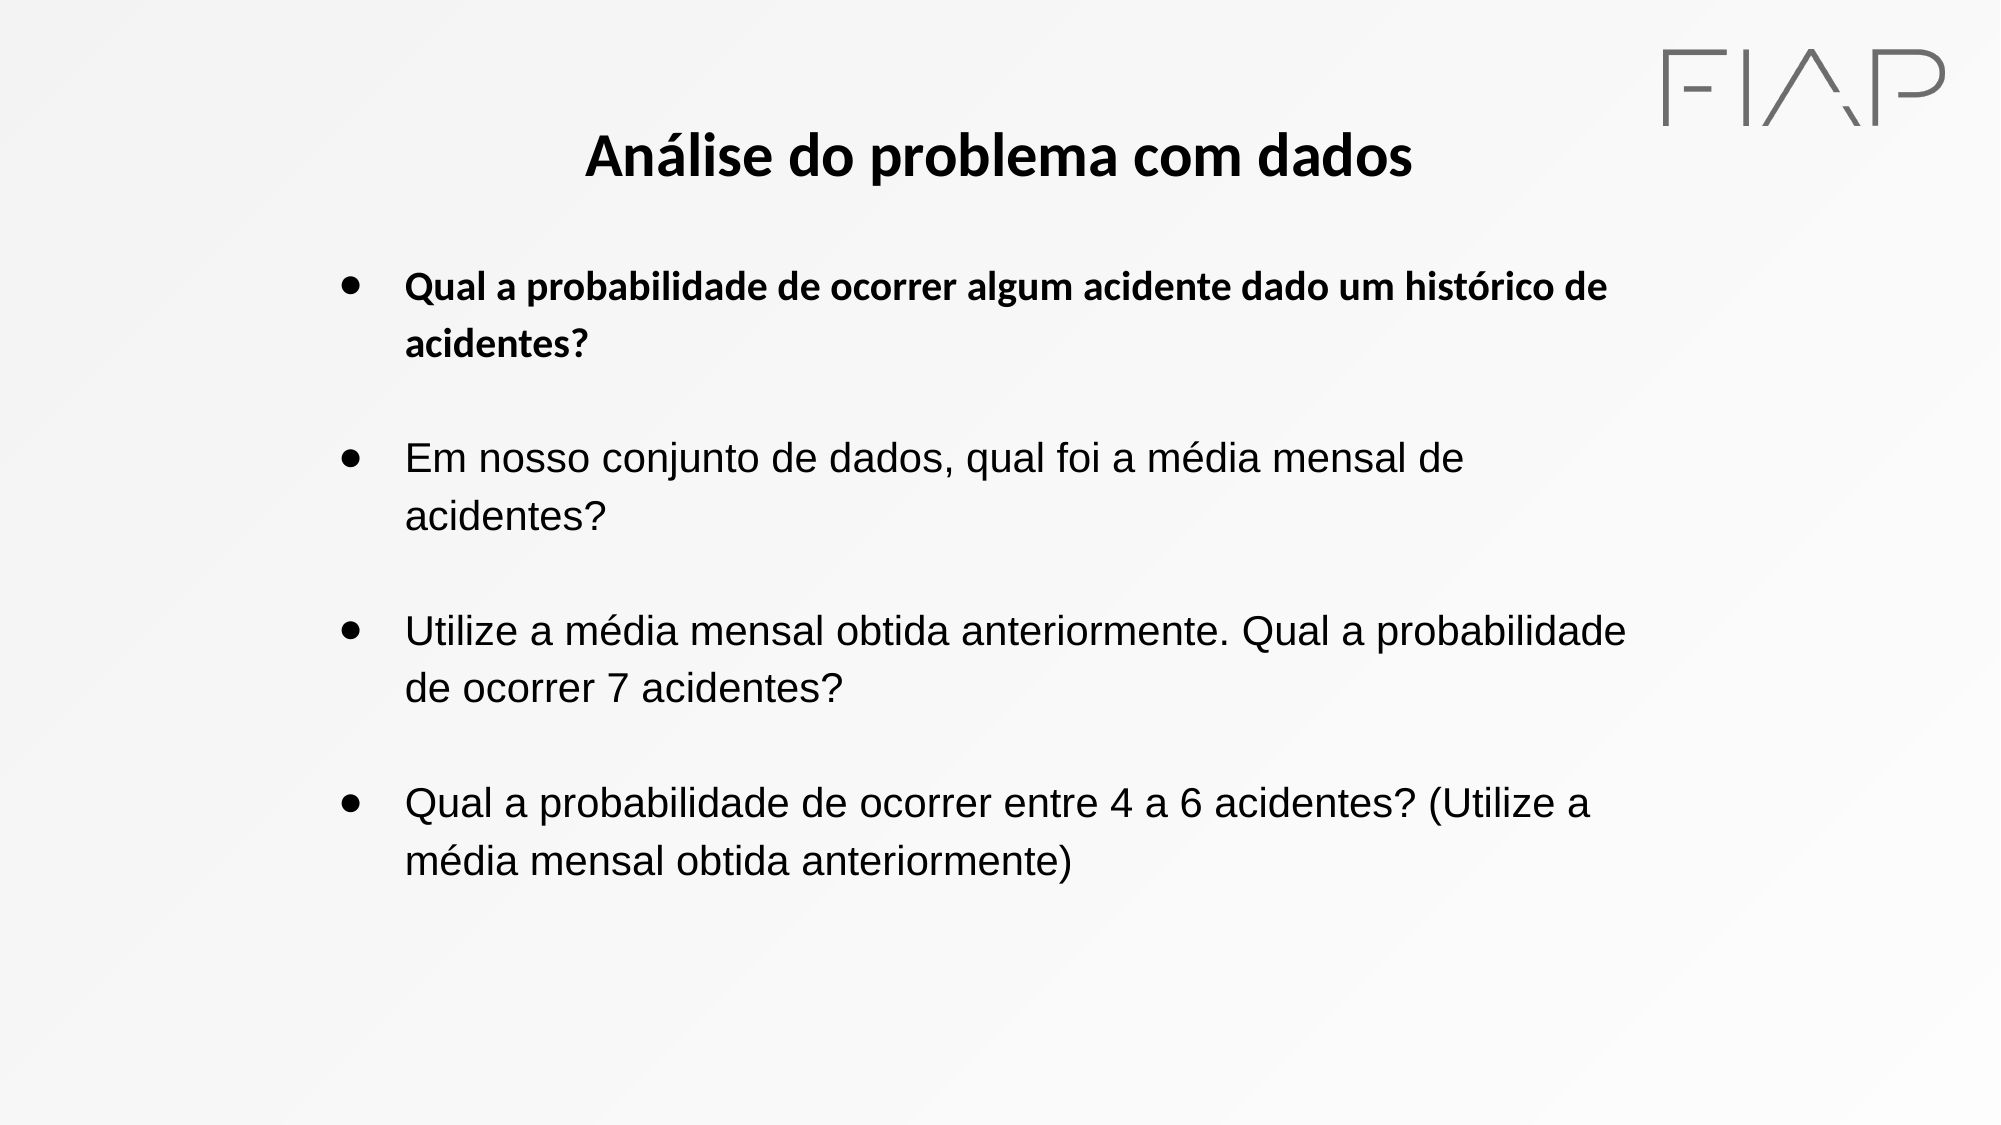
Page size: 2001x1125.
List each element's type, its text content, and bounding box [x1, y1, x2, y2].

text_box Qual a probabilidade de ocorrer algum acidente dado um histórico de acidentes? Em nosso conjunto de dados, qual foi a média mensal de acidentes? Utilize a média mensal obtida anteriormente. Qual a probabilidade de ocorrer 7 acidentes? Qual a probabilidade de ocorrer entre 4 a 6 acidentes? (Utilize a média mensal obtida anteriormente) [314, 243, 1665, 986]
picture [1663, 49, 1945, 126]
text_box Análise do problema com dados [324, 57, 1675, 246]
